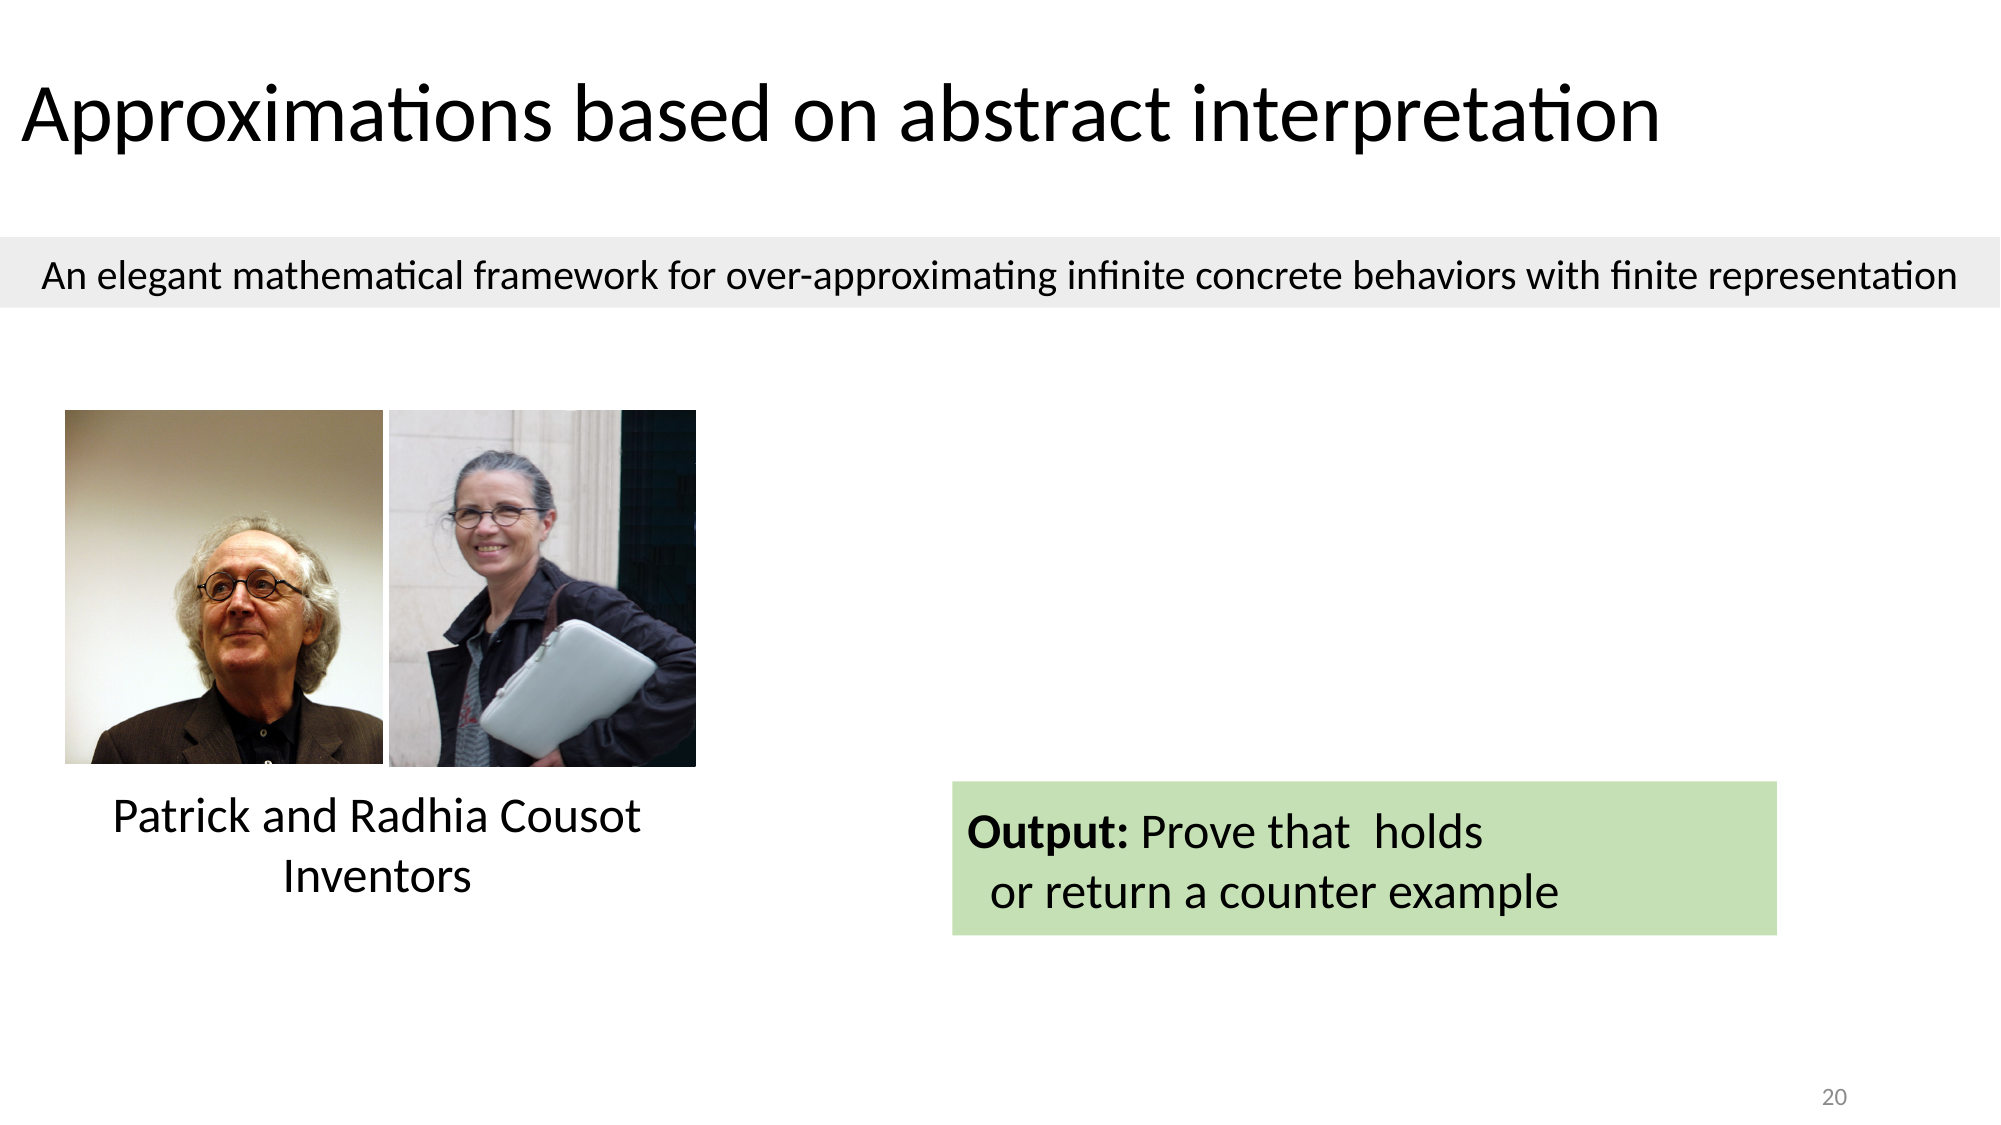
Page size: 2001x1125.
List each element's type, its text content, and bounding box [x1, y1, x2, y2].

text_box Patrick and Radhia Cousot Inventors [97, 774, 657, 910]
slide_number 20 [1412, 1065, 1863, 1125]
title Approximations based on abstract interpretation [6, 6, 2000, 224]
picture [65, 410, 383, 765]
picture [389, 410, 696, 767]
text_box An elegant mathematical framework for over-approximating infinite concrete behaviors with finite representation [0, 236, 2000, 309]
